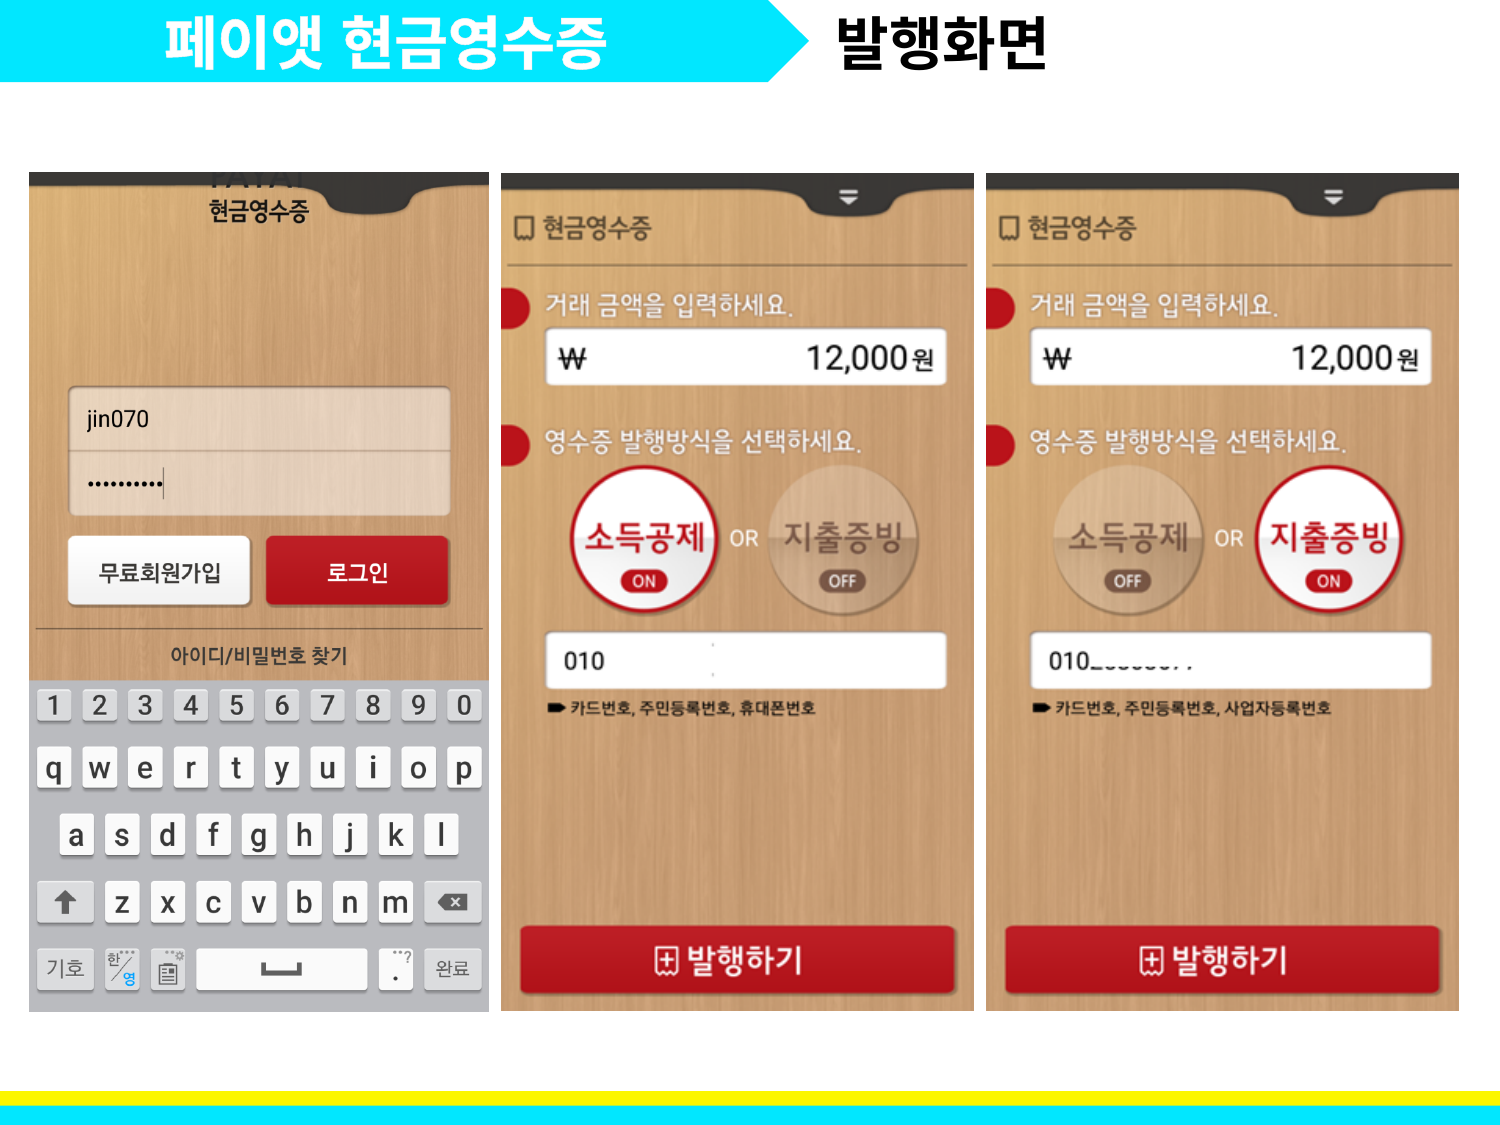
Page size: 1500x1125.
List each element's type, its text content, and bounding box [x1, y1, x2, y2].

text_box 발행화면 [820, 0, 1306, 85]
picture [29, 172, 490, 1012]
picture [986, 172, 1459, 1011]
text_box 페이앳 현금영수증 [0, 0, 812, 85]
text_box [0, 1089, 1500, 1108]
text_box [0, 1108, 1500, 1125]
picture [501, 172, 974, 1011]
